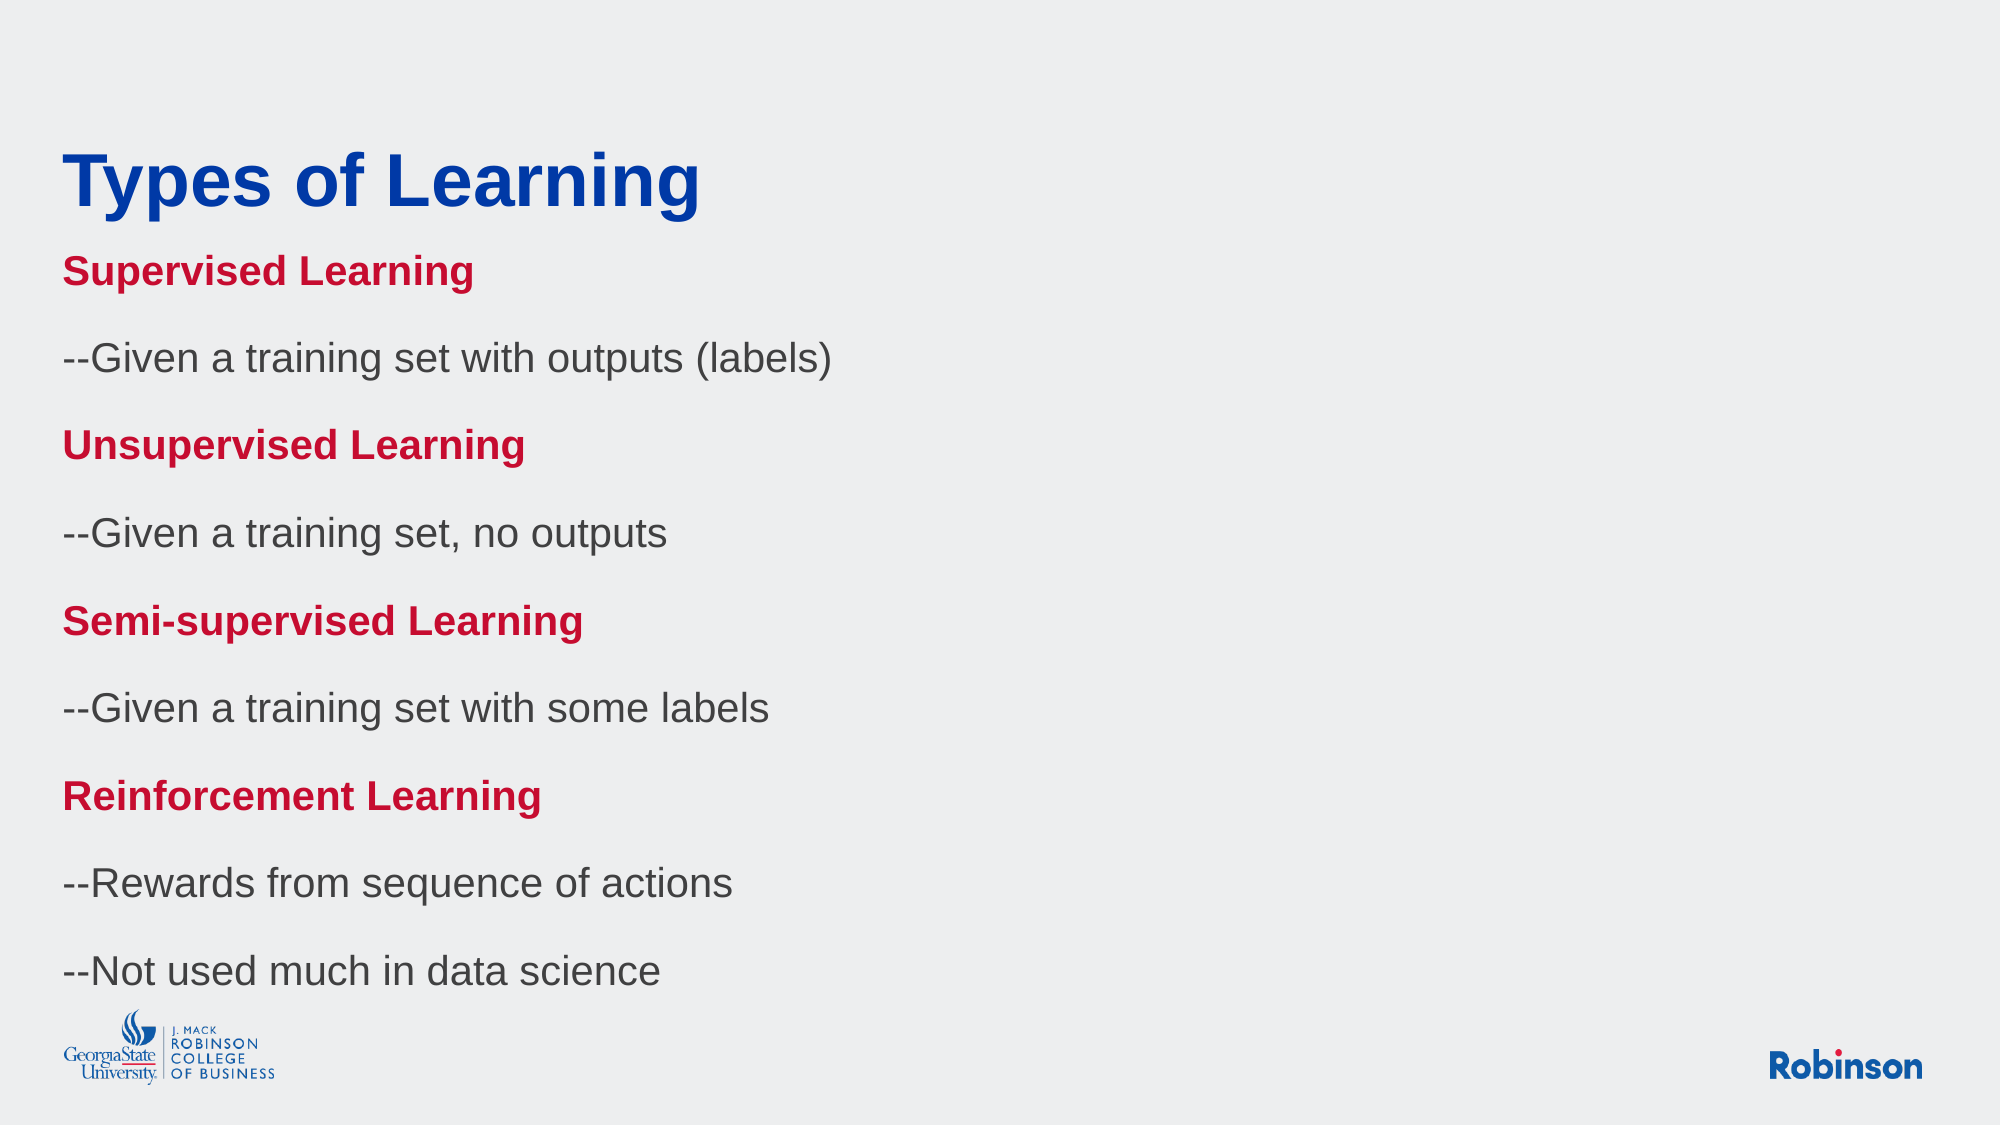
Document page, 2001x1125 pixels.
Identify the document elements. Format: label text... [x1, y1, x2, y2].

picture [1770, 1049, 1922, 1079]
list Supervised Learning --Given a training set with outputs (labels) Unsupervised Learning --Given a training set, no outputs Semi-supervised Learning --Given a training set with some labels Reinforcement Learning --Rewards from sequence of actions --Not used much in data science [62, 243, 1483, 1078]
picture [64, 1078, 274, 1085]
title Types of Learning [62, 141, 1938, 223]
